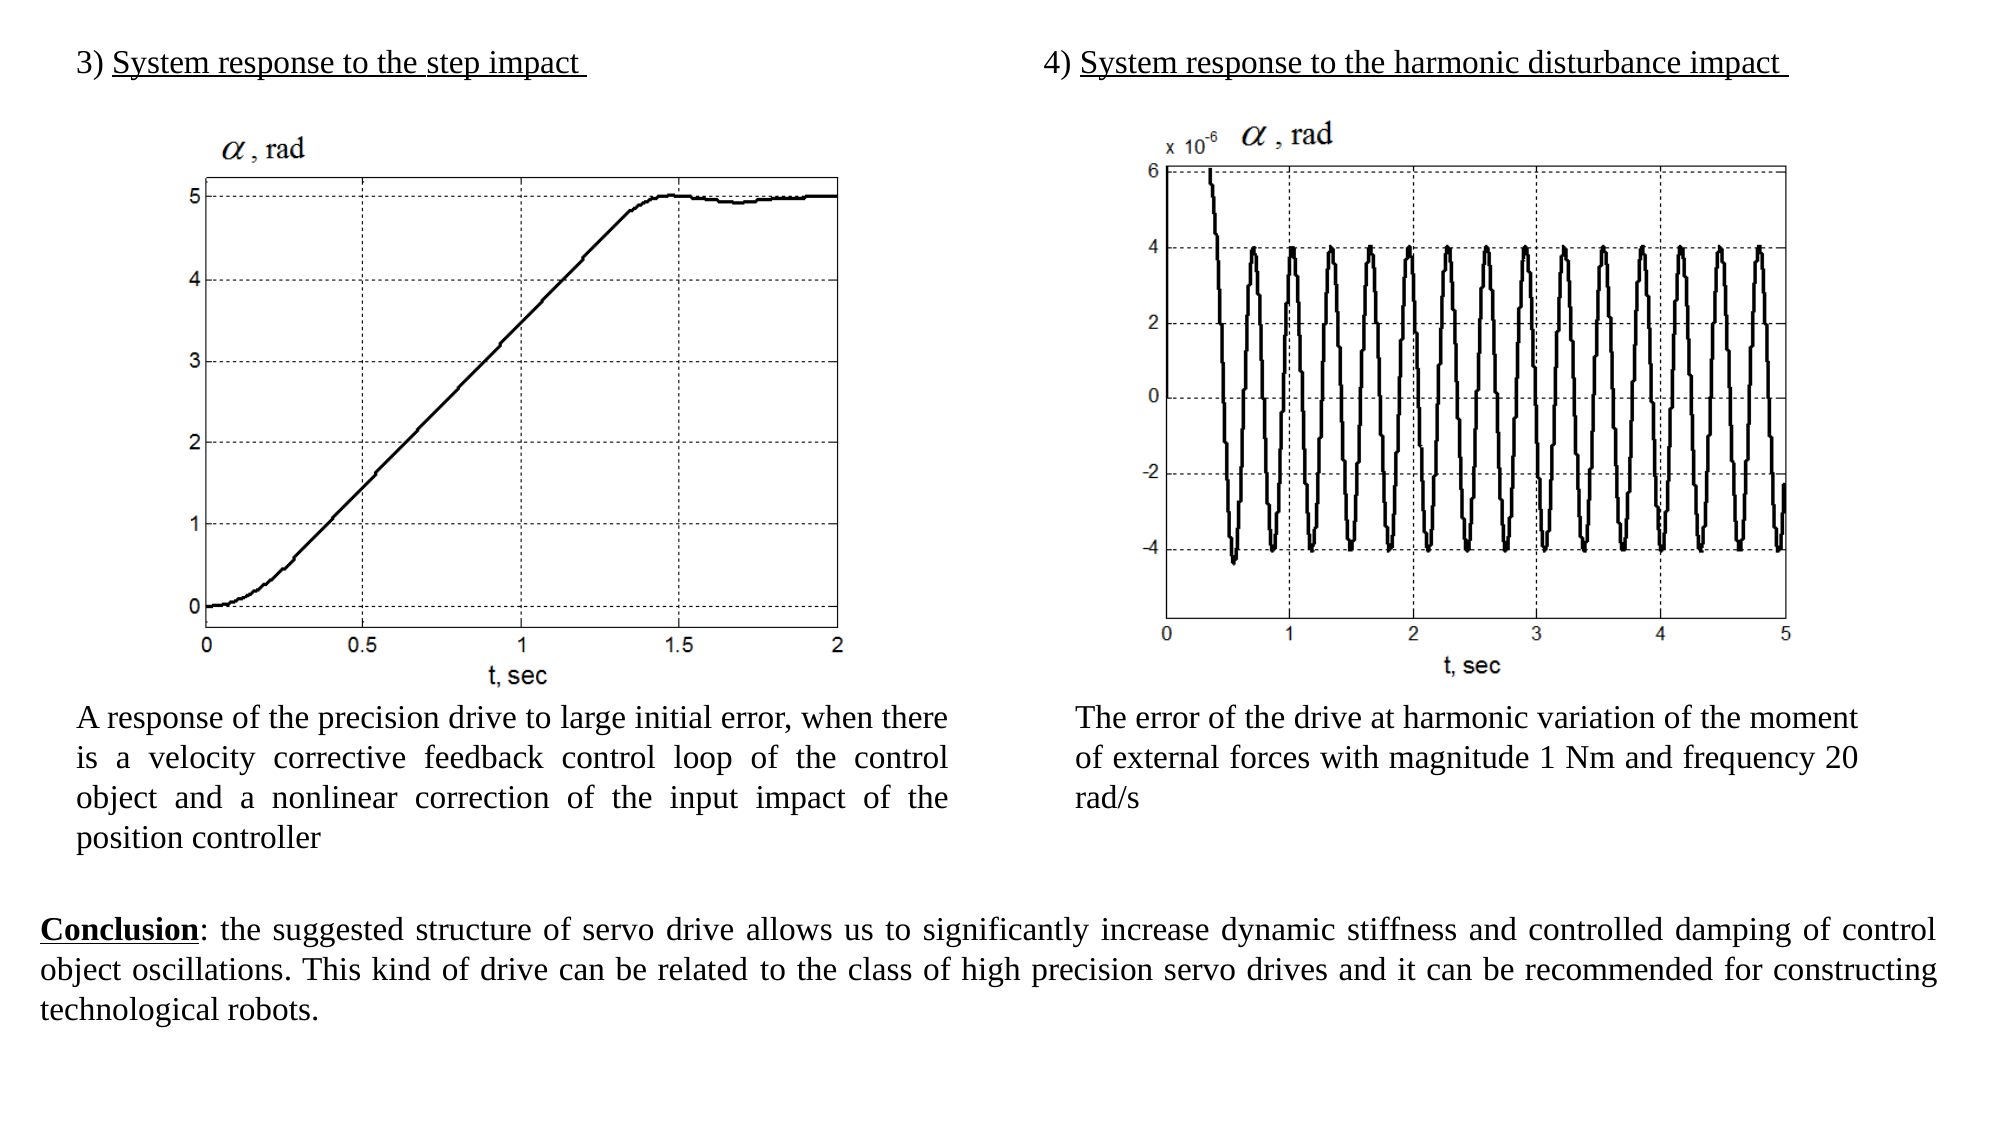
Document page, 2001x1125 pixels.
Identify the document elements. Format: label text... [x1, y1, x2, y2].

picture [168, 123, 858, 704]
text_box Conclusion: the suggested structure of servo drive allows us to significantly increase dynamic stiffness and controlled damping of control object oscillations. This kind of drive can be related to the class of high precision servo drives and it can be recommended for constructing technological robots. [25, 900, 1955, 1035]
picture [1127, 110, 1809, 696]
text_box 4) System response to the harmonic disturbance impact [1028, 32, 1907, 88]
text_box A response of the precision drive to large initial error, when there is a velocity corrective feedback control loop of the control object and a nonlinear correction of the input impact of the position controller [61, 687, 965, 863]
text_box 3) System response to the step impact [61, 32, 818, 88]
text_box The error of the drive at harmonic variation of the moment of external forces with magnitude 1 Nm and frequency 20 rad/s [1060, 687, 1875, 823]
